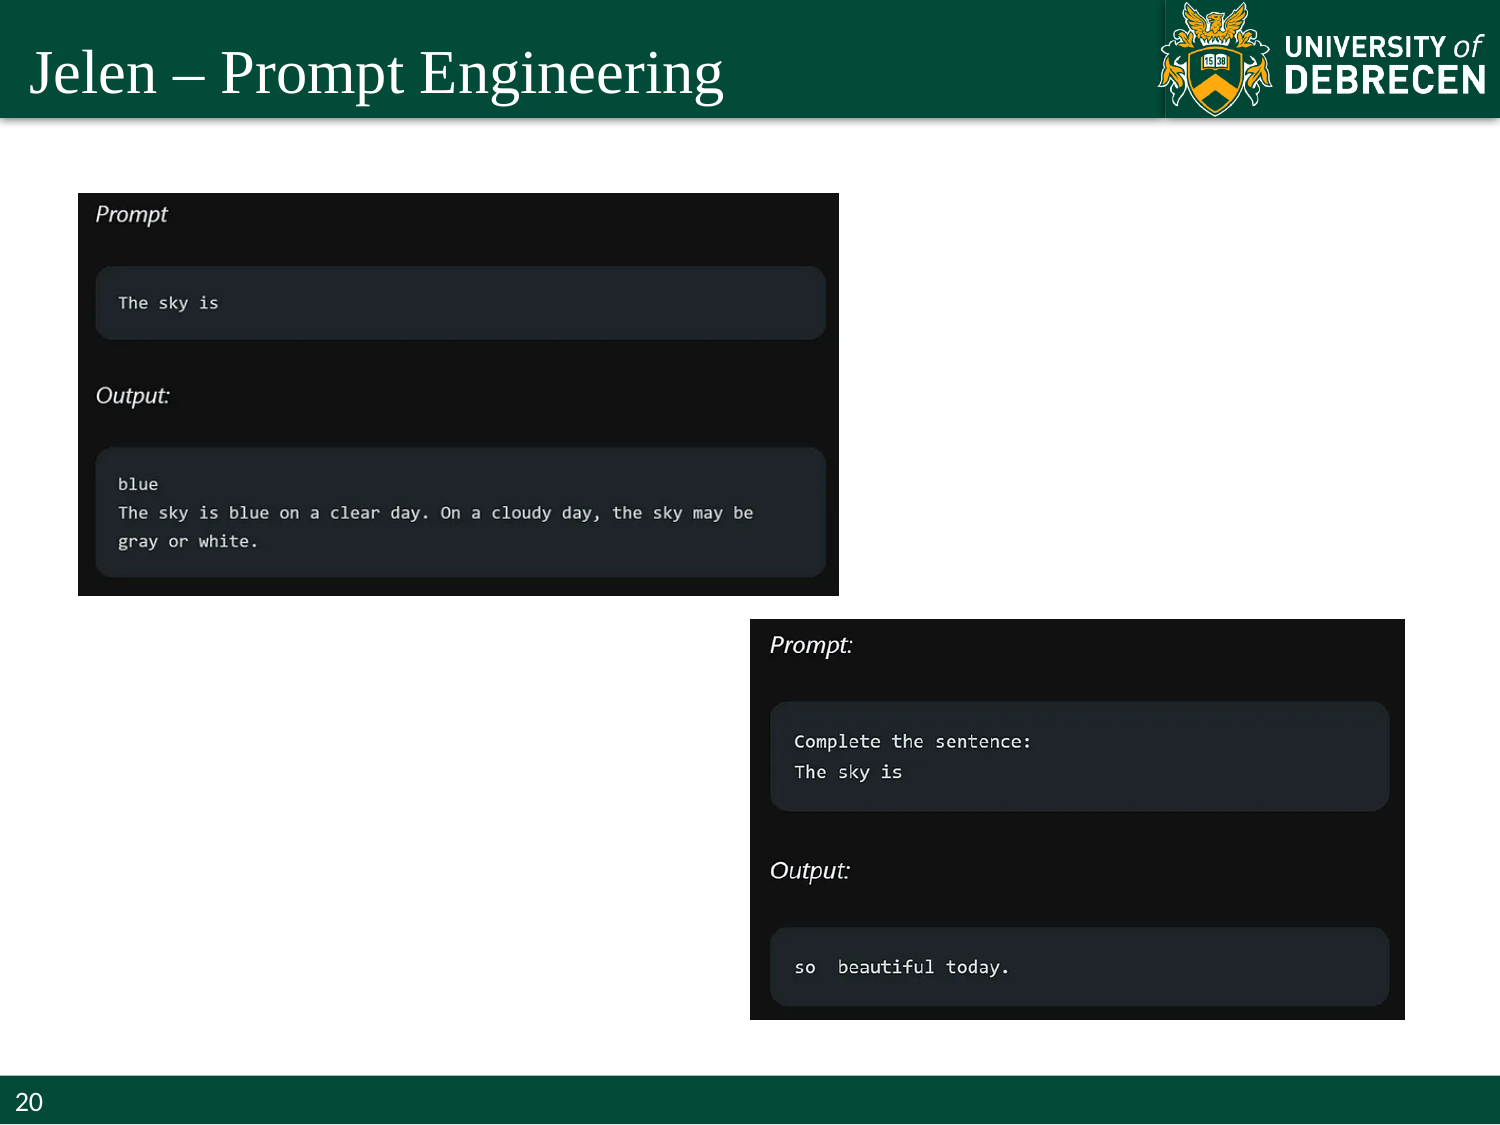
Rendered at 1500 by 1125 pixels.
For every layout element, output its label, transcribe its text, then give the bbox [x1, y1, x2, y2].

picture [749, 619, 1405, 1020]
picture [78, 193, 839, 596]
title Jelen – Prompt Engineering [0, 0, 1149, 115]
picture [1157, 1, 1500, 117]
